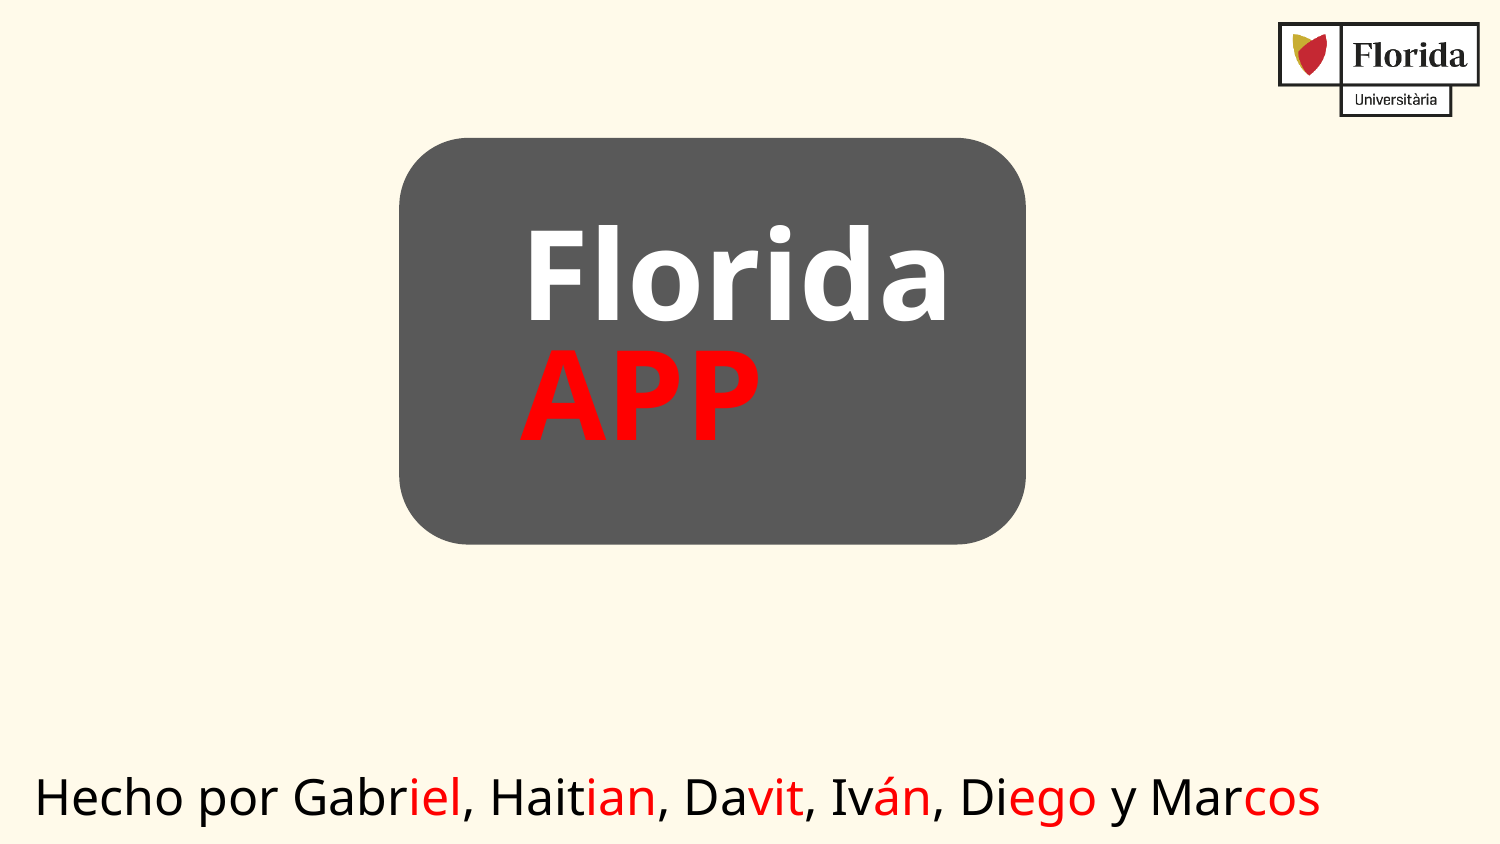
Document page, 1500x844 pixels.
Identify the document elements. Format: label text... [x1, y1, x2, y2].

title Florida APP [505, 194, 1100, 480]
picture [1278, 21, 1480, 117]
text_box [399, 137, 1026, 545]
subtitle Hecho por Gabriel, Haitian, Davit, Iván, Diego y Marcos [19, 750, 1444, 844]
